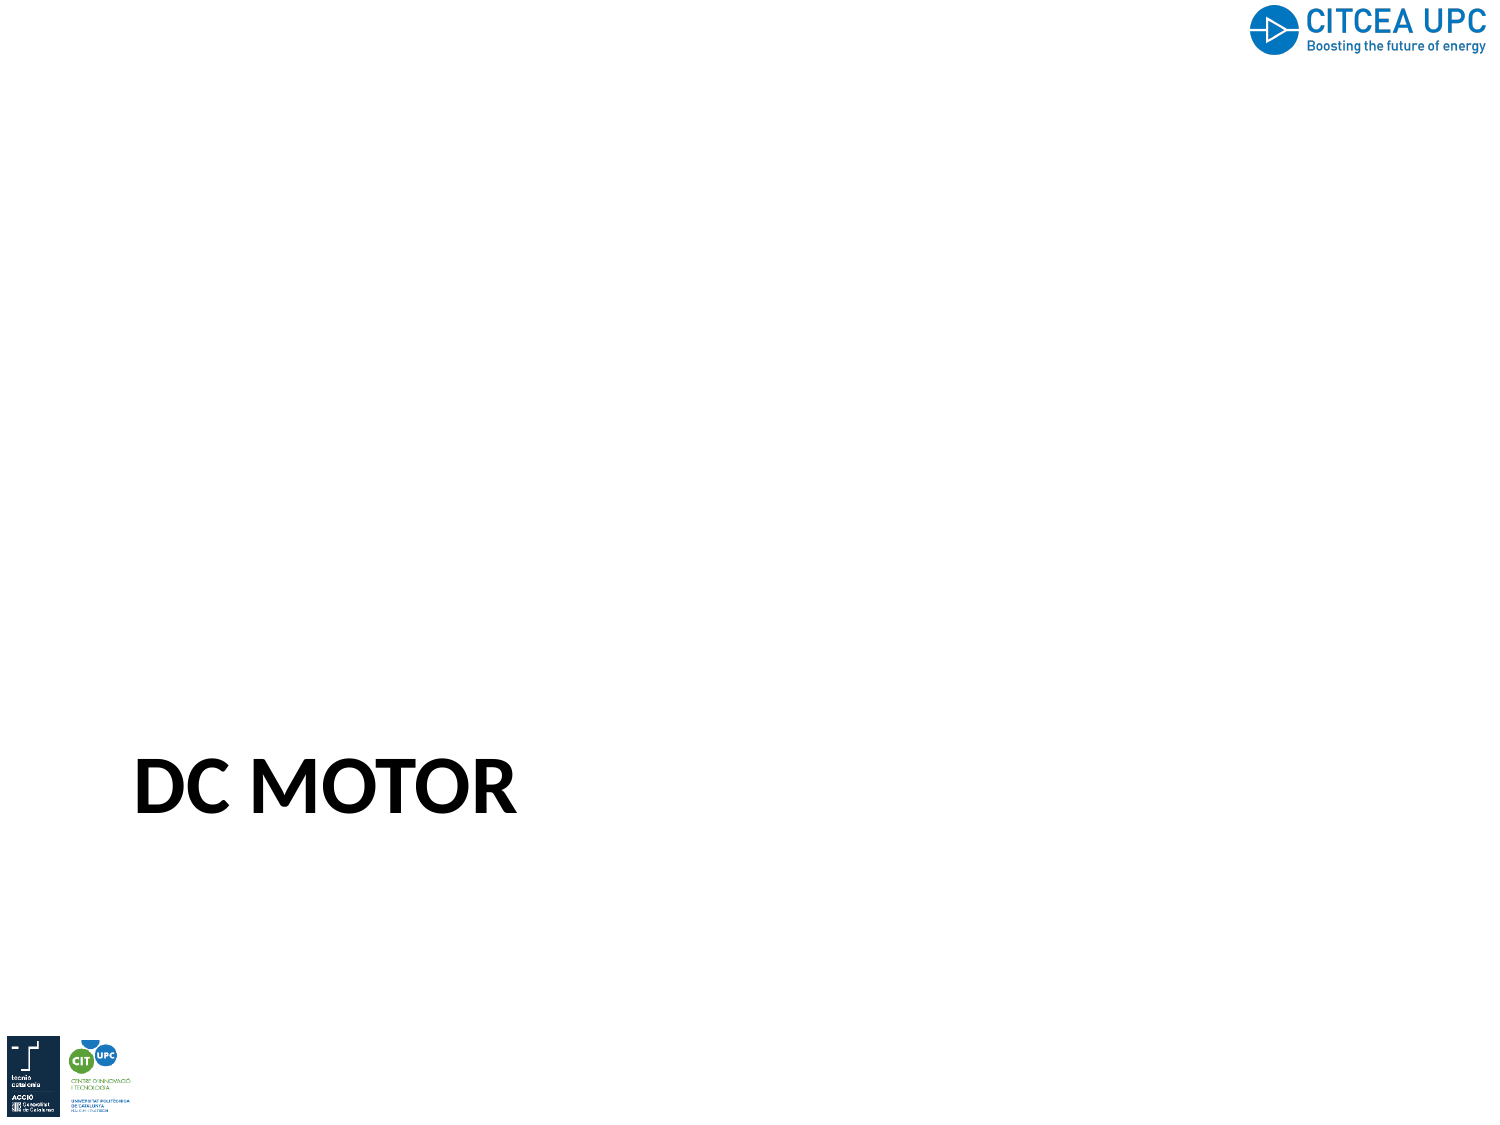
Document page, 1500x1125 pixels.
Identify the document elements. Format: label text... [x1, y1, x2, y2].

picture [64, 1039, 136, 1118]
title DC motor [118, 722, 1394, 947]
picture [1250, 5, 1497, 60]
picture [5, 1034, 61, 1118]
